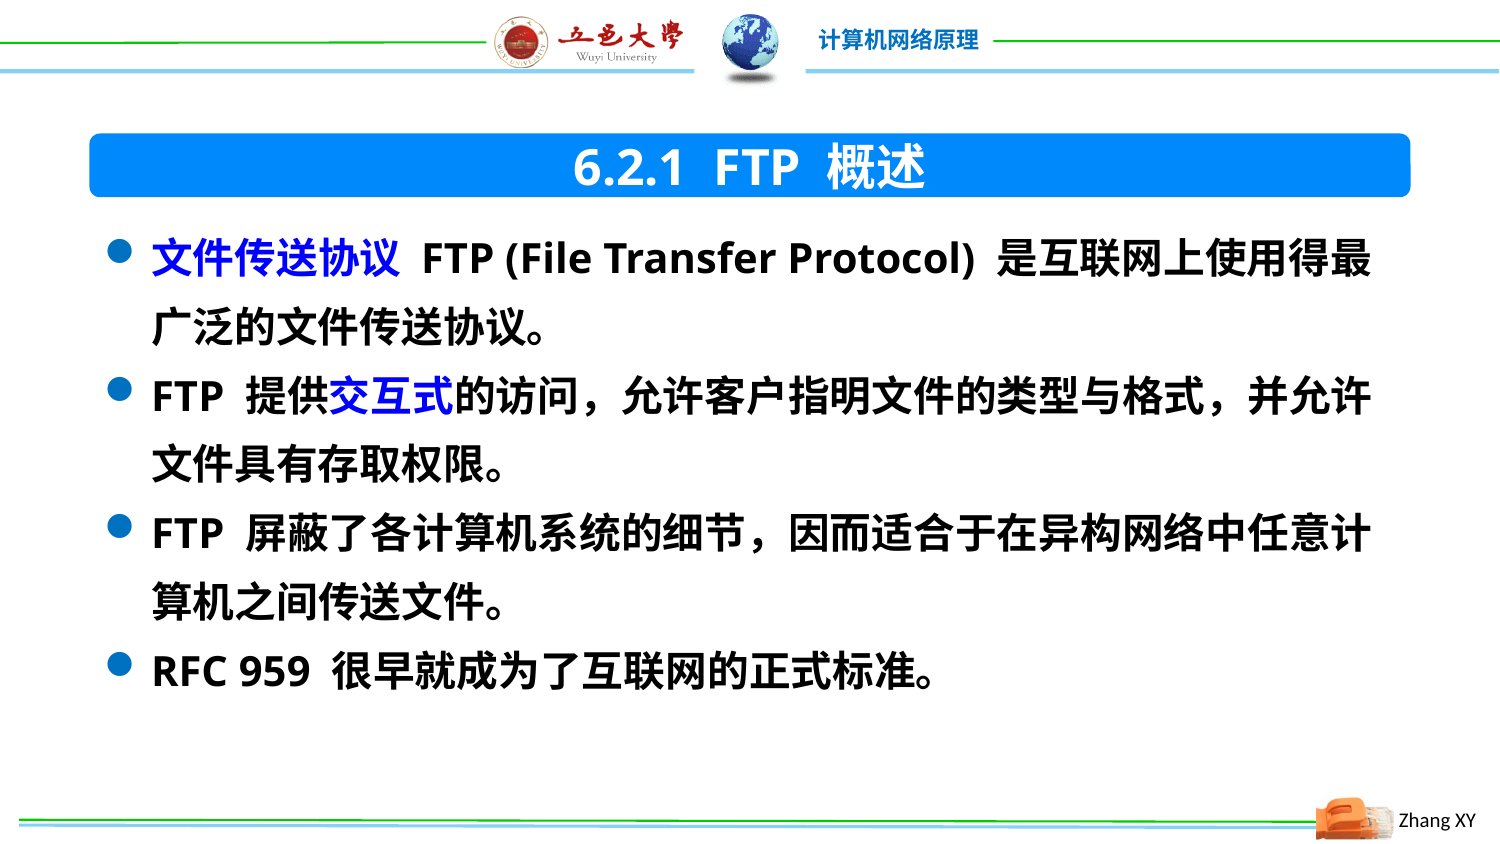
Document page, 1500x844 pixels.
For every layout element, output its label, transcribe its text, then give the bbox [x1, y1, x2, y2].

picture [494, 15, 697, 69]
picture [1316, 796, 1394, 840]
text_box [942, 133, 1411, 198]
text_box 文件传送协议 FTP (File Transfer Protocol) 是互联网上使用得最广泛的文件传送协议。 FTP 提供交互式的访问，允许客户指明文件的类型与格式，并允许文件具有存取权限。 FTP 屏蔽了各计算机系统的细节，因而适合于在异构网络中任意计算机之间传送文件。 RFC 959 很早就成为了互联网的正式标准。 [89, 205, 1411, 702]
text_box 6.2.1 FTP 概述 [558, 128, 942, 203]
text_box [89, 133, 558, 198]
picture [720, 12, 780, 88]
